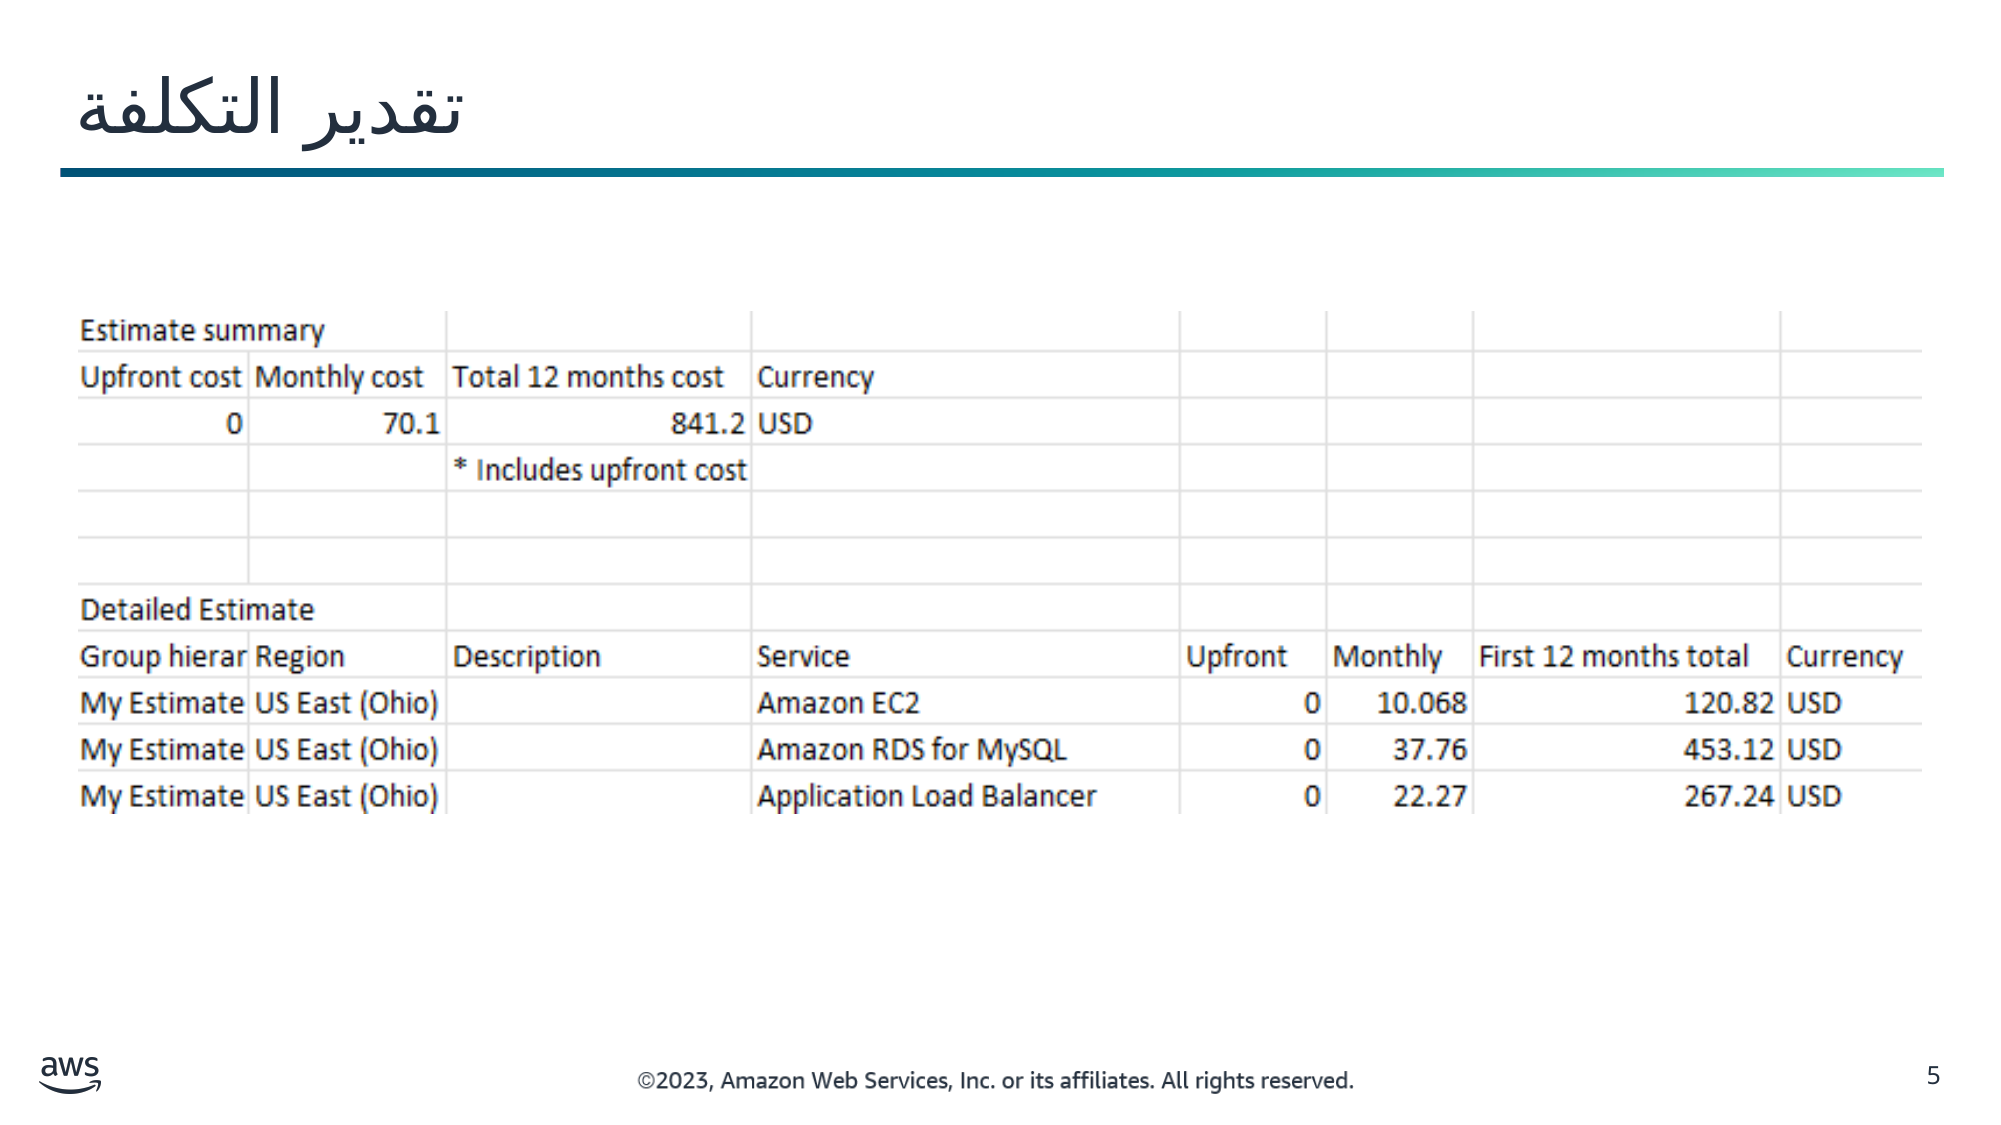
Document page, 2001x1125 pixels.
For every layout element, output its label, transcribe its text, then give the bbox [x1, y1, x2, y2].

picture [621, 1057, 1378, 1109]
title تقدير التكلفة [60, 49, 1941, 170]
slide_number 5 [1861, 1057, 1941, 1095]
picture [681, 168, 1944, 177]
picture [39, 1057, 101, 1094]
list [78, 310, 1922, 814]
